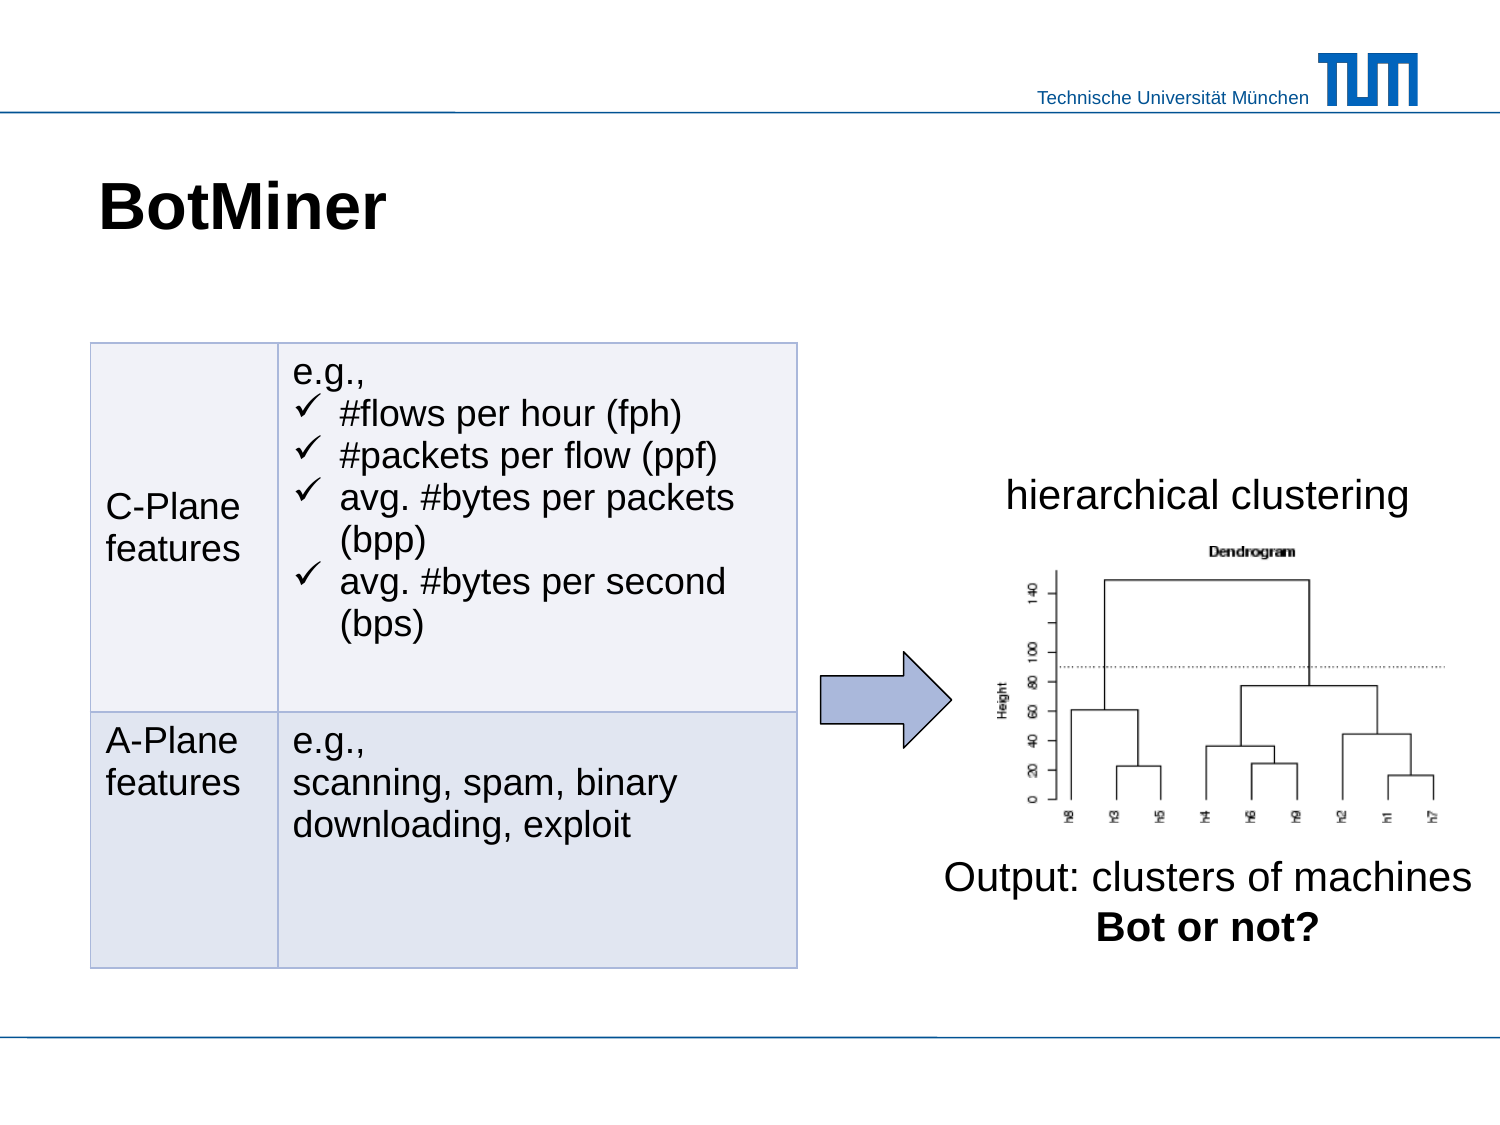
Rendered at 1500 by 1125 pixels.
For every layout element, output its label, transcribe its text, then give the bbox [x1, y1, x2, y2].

title BotMiner [83, 149, 1417, 250]
table_header e.g., #flows per hour (fph) #packets per flow (ppf) avg. #bytes per packets (bpp) avg. #bytes per second (bps) [279, 344, 796, 711]
table_cell A-Plane features [91, 713, 277, 967]
text_box [820, 651, 952, 749]
picture [997, 545, 1445, 823]
table_cell e.g., scanning, spam, binary downloading, exploit [279, 713, 796, 967]
text_box hierarchical clustering [990, 460, 1425, 525]
text_box Output: clusters of machines Bot or not? [928, 841, 1488, 957]
table_header C-Plane features [91, 344, 277, 711]
